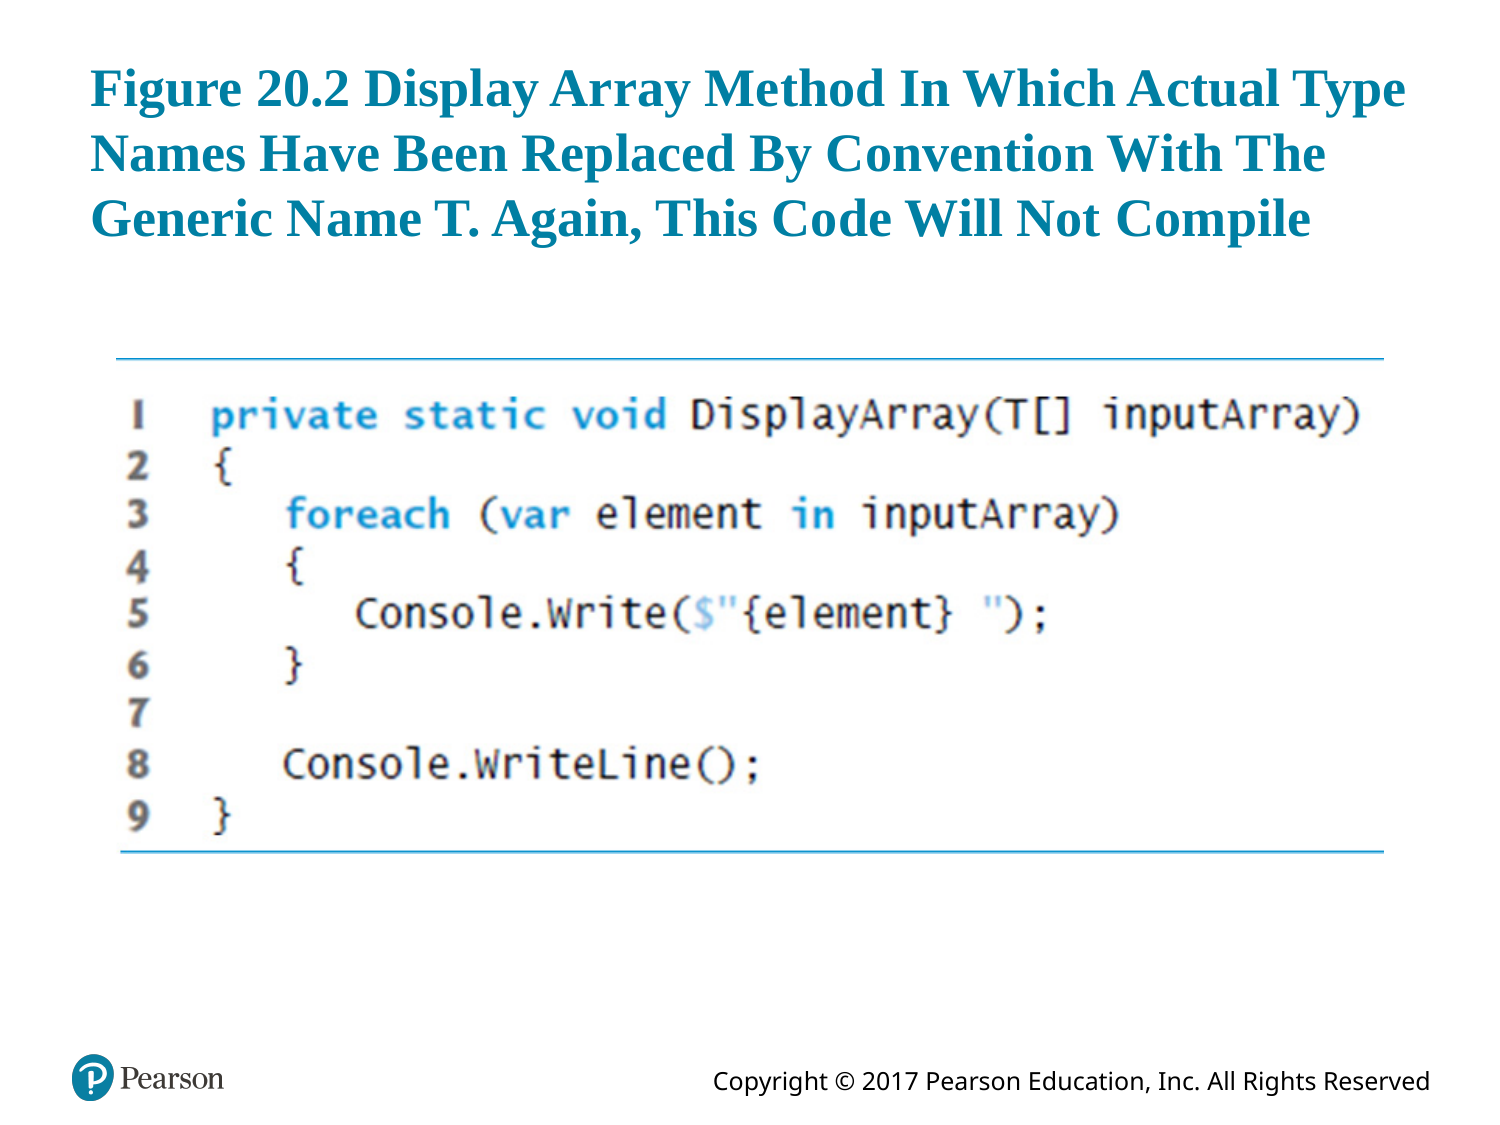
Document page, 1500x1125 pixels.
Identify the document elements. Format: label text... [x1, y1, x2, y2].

picture [80, 1063, 106, 1088]
picture [72, 1054, 88, 1070]
picture [72, 1087, 83, 1101]
picture [98, 1054, 224, 1101]
title Figure 20.2 Display Array Method In Which Actual Type Names Have Been Replaced By Convention With The Generic Name T. Again, This Code Will Not Compile [75, 37, 1425, 311]
picture [116, 360, 1384, 854]
